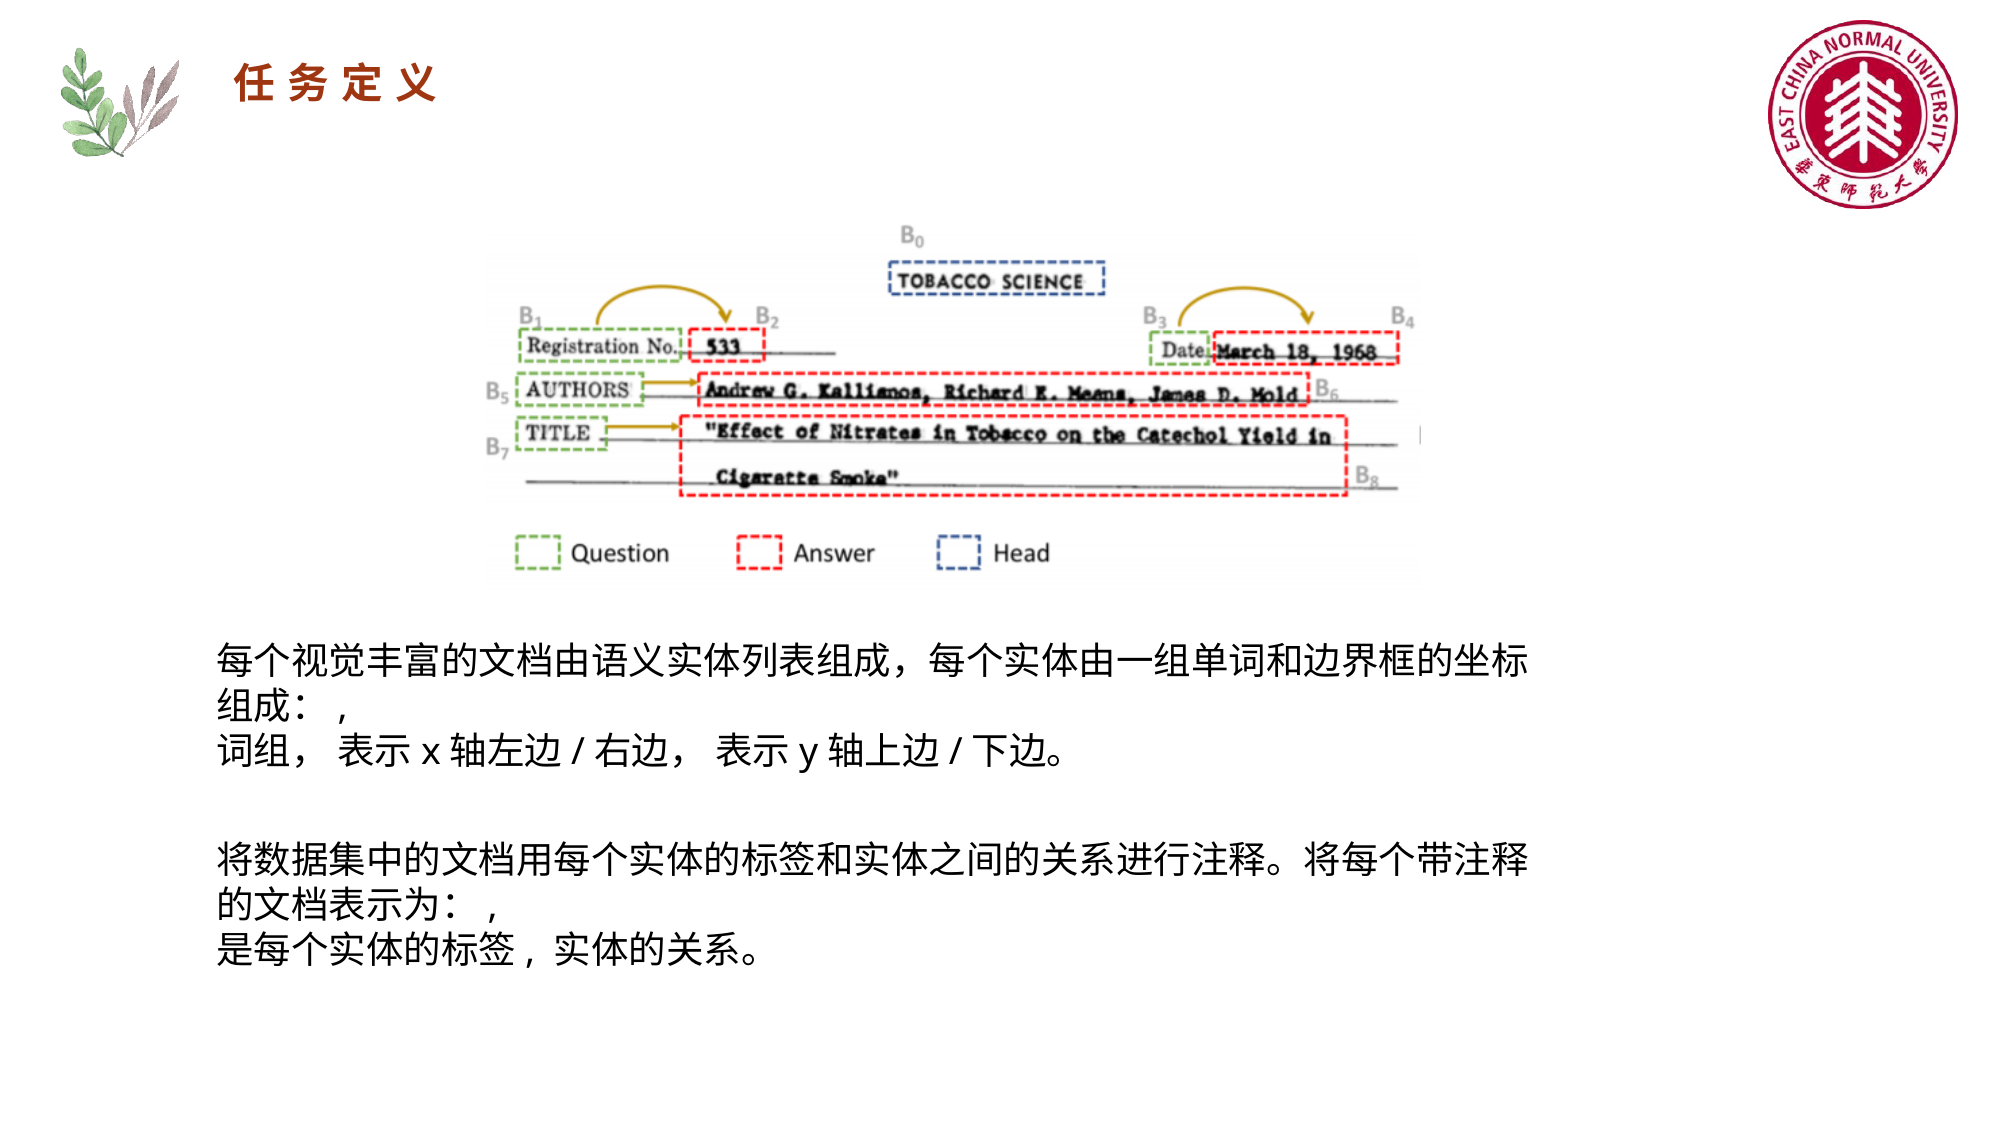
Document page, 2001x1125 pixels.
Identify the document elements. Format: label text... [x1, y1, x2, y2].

text_box 任务定义 [218, 49, 829, 114]
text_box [61, 46, 179, 160]
picture [446, 217, 1421, 594]
picture [1768, 20, 1958, 209]
